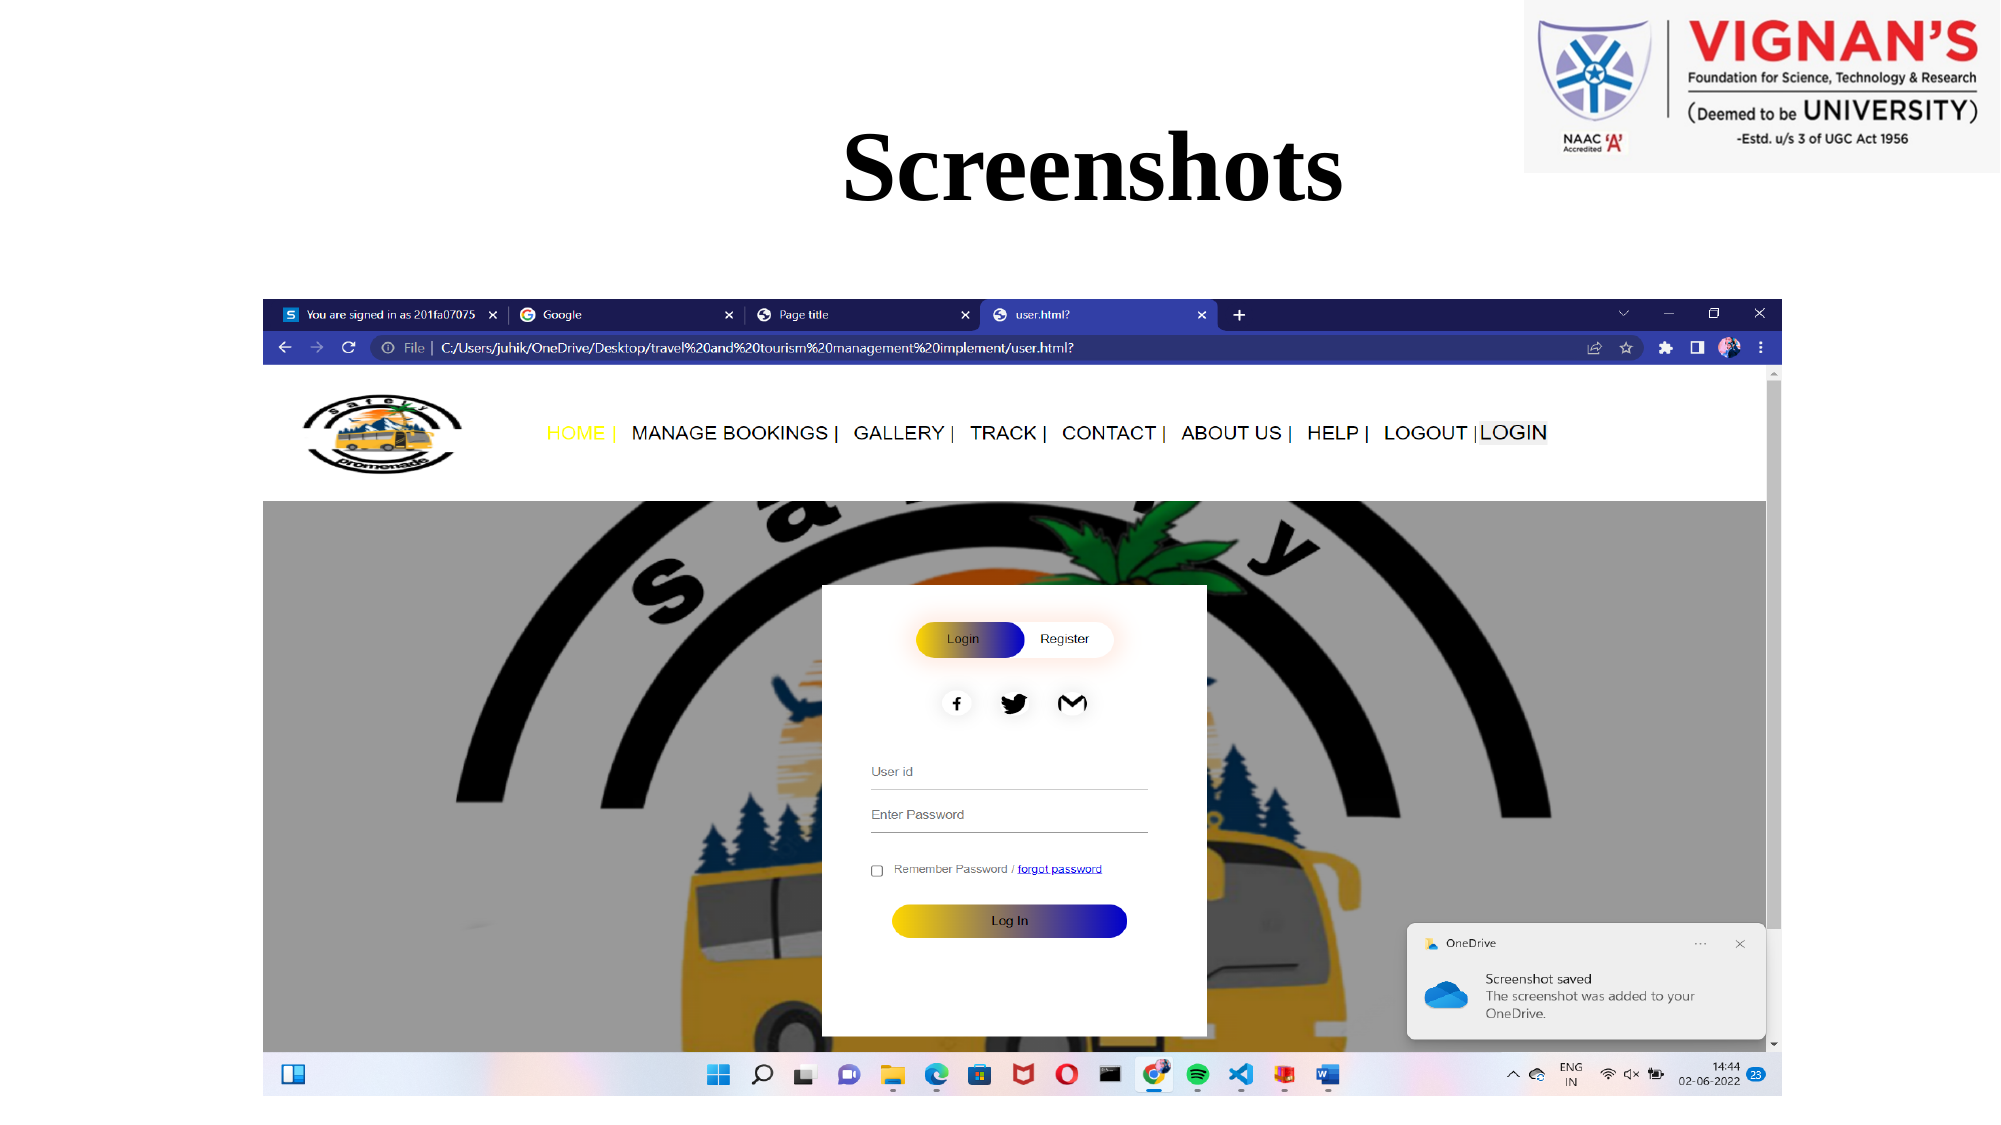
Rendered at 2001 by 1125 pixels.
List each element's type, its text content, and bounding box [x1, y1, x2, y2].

picture [1524, 0, 2000, 173]
title Screenshots [137, 59, 1863, 278]
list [263, 299, 1782, 1096]
